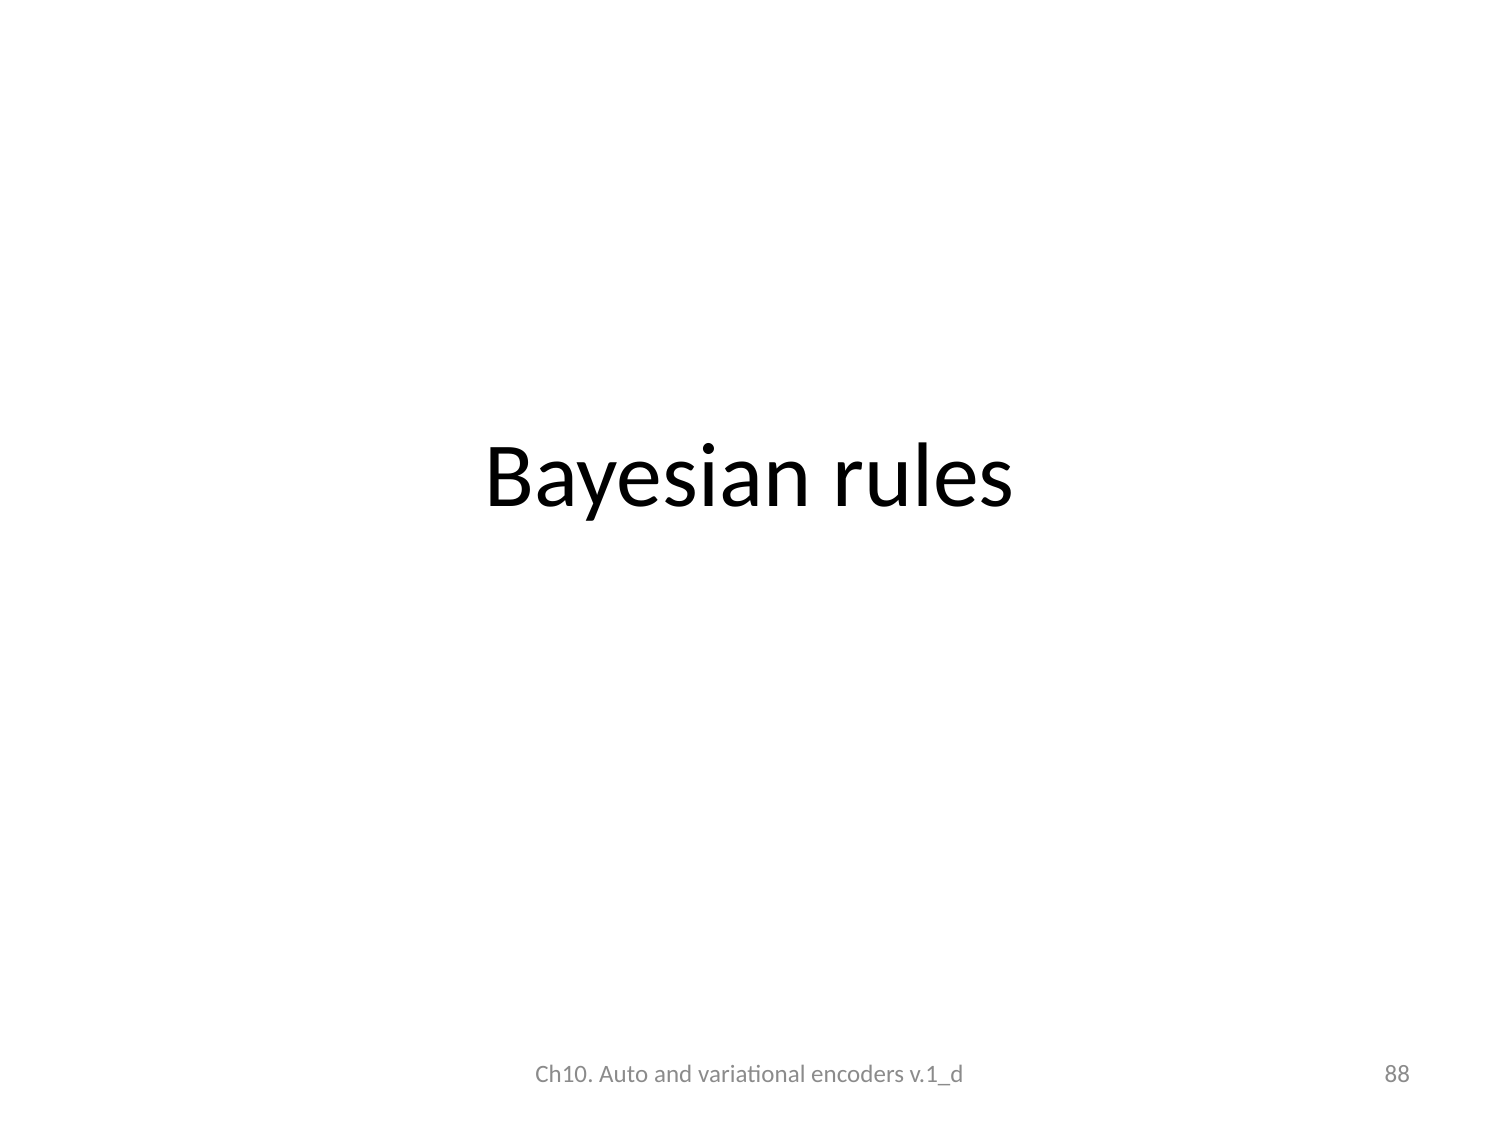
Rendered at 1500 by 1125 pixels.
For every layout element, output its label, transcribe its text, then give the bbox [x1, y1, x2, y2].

title Bayesian rules [112, 349, 1388, 591]
slide_number 88 [1074, 1042, 1425, 1103]
footer Ch10. Auto and variational encoders v.1_d [512, 1042, 988, 1103]
